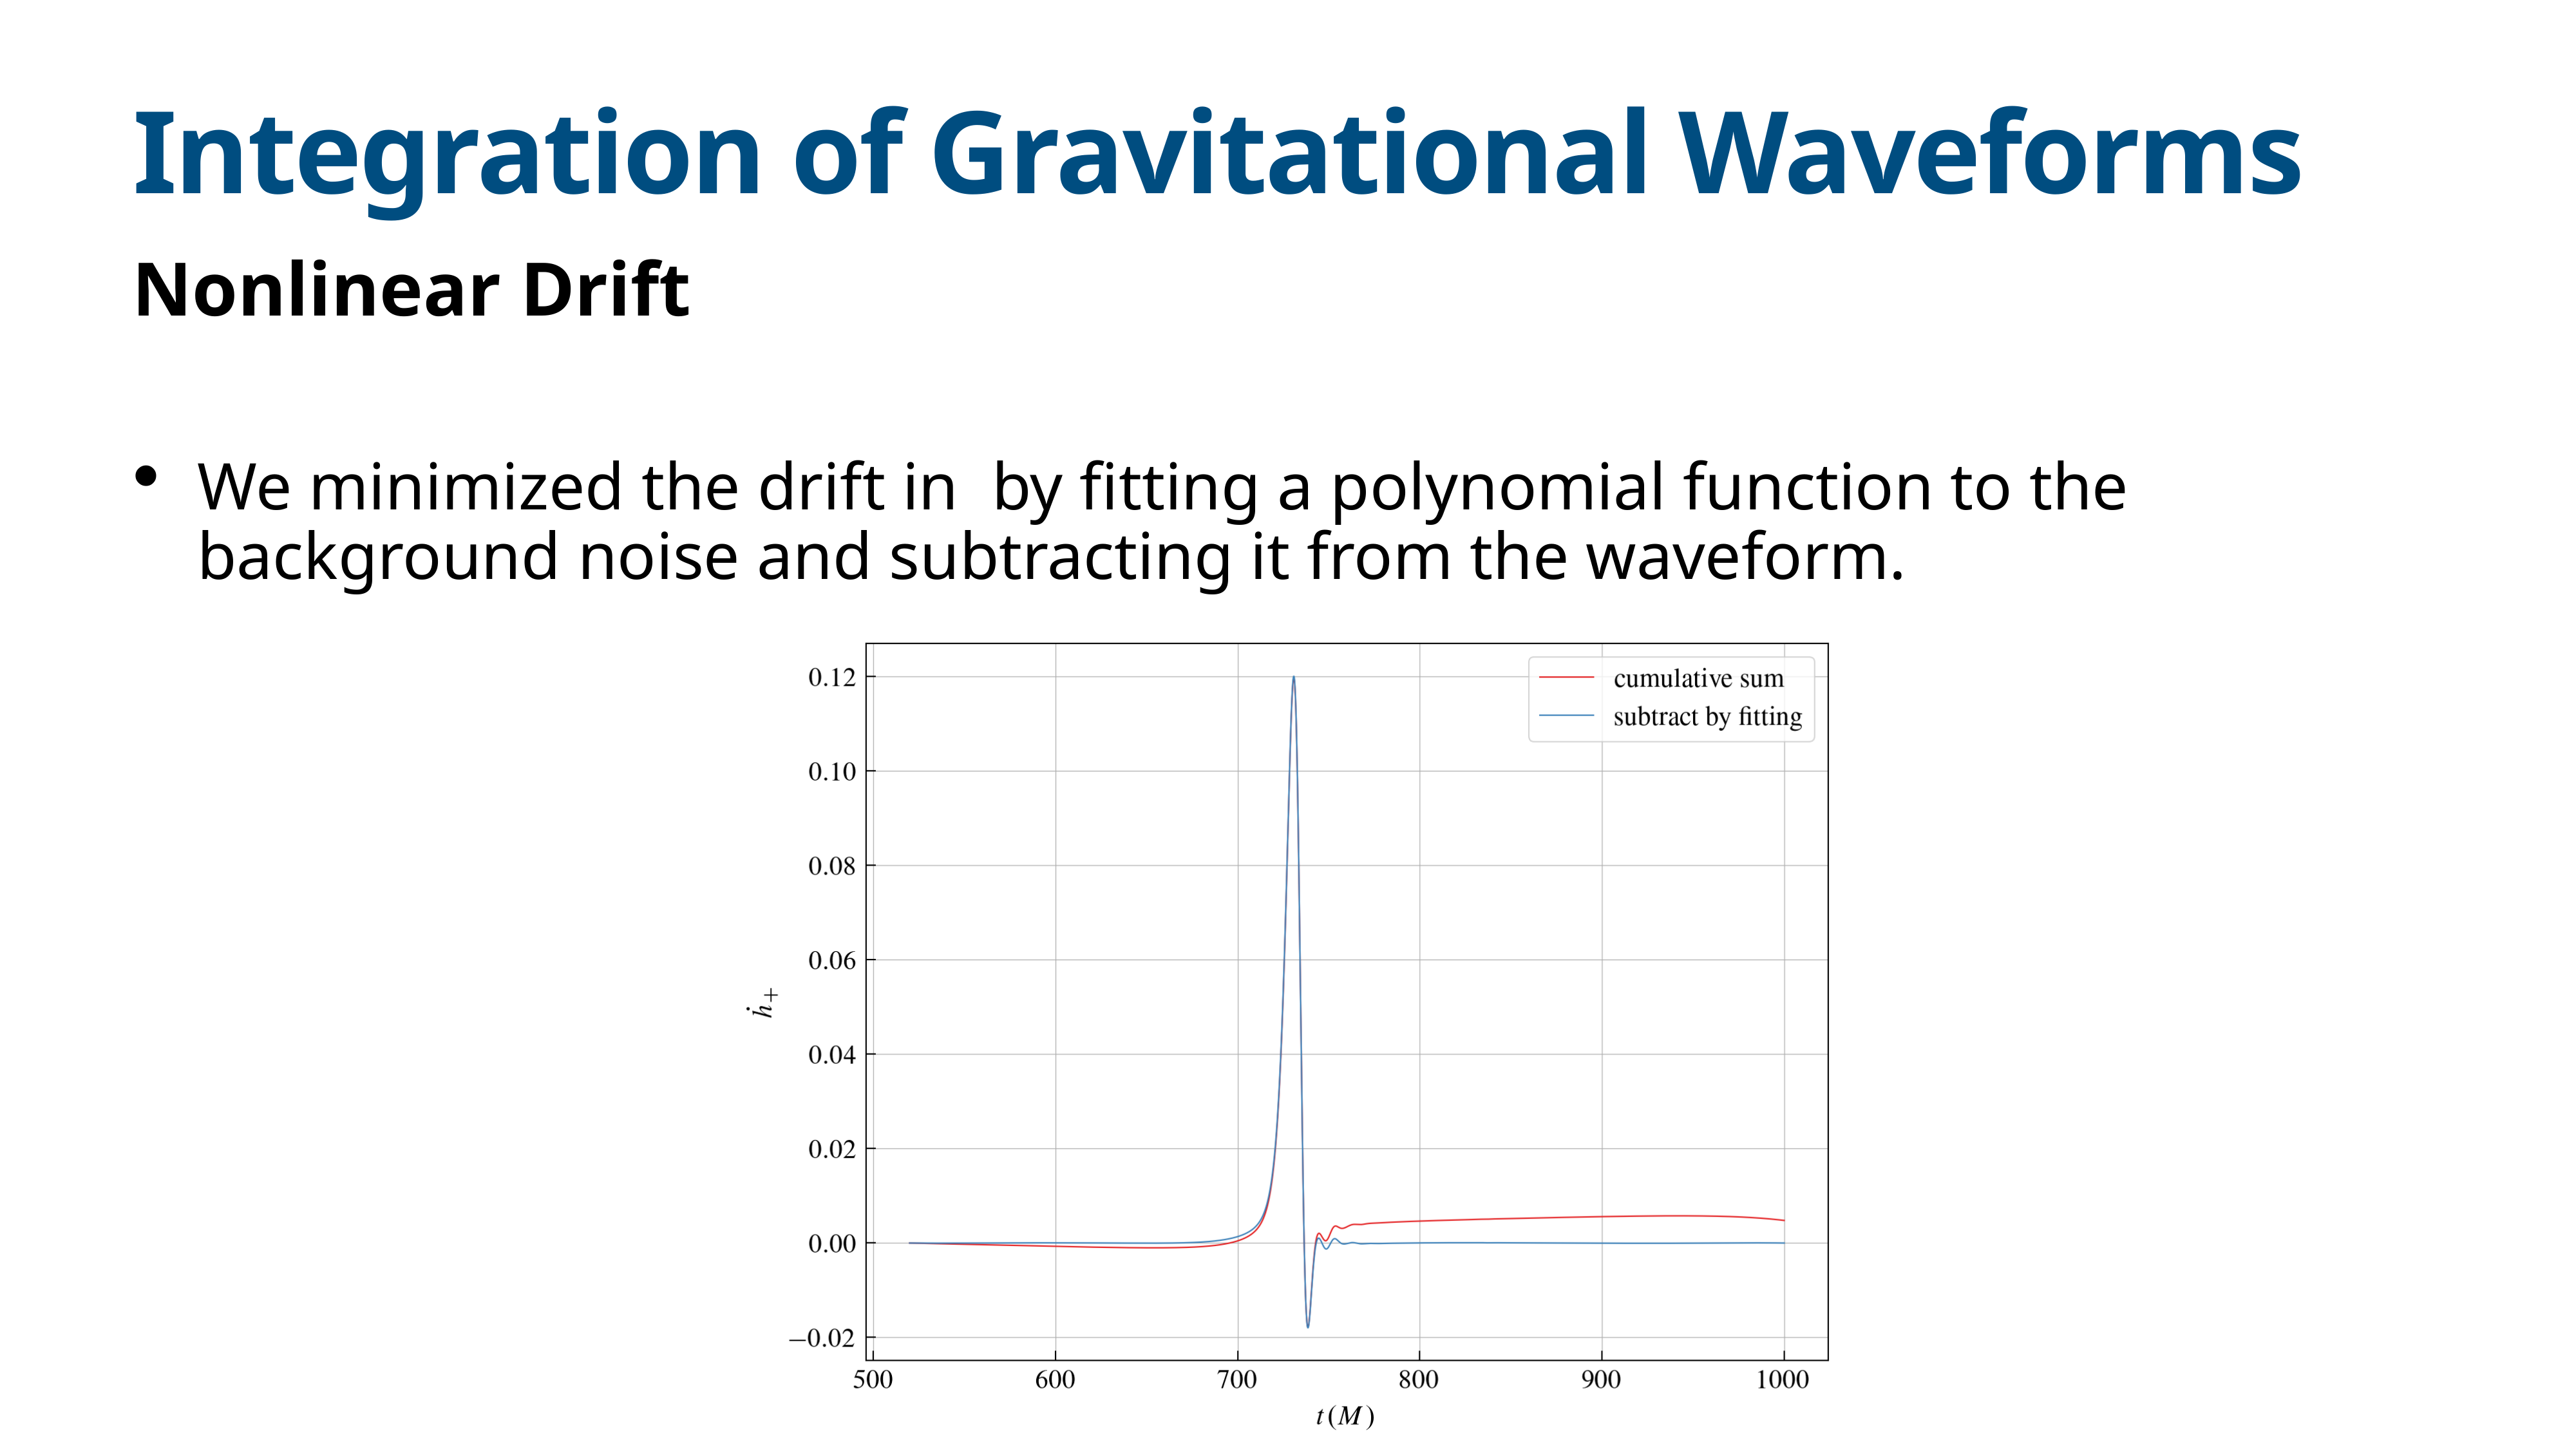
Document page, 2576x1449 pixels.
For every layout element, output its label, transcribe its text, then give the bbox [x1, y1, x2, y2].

picture [728, 625, 1847, 1449]
list We minimized the drift in by fitting a polynomial function to the background noise and subtracting it from the waveform. [127, 448, 2449, 1321]
list Nonlinear Drift [127, 236, 2449, 337]
title Integration of Gravitational Waveforms [127, 100, 2449, 236]
